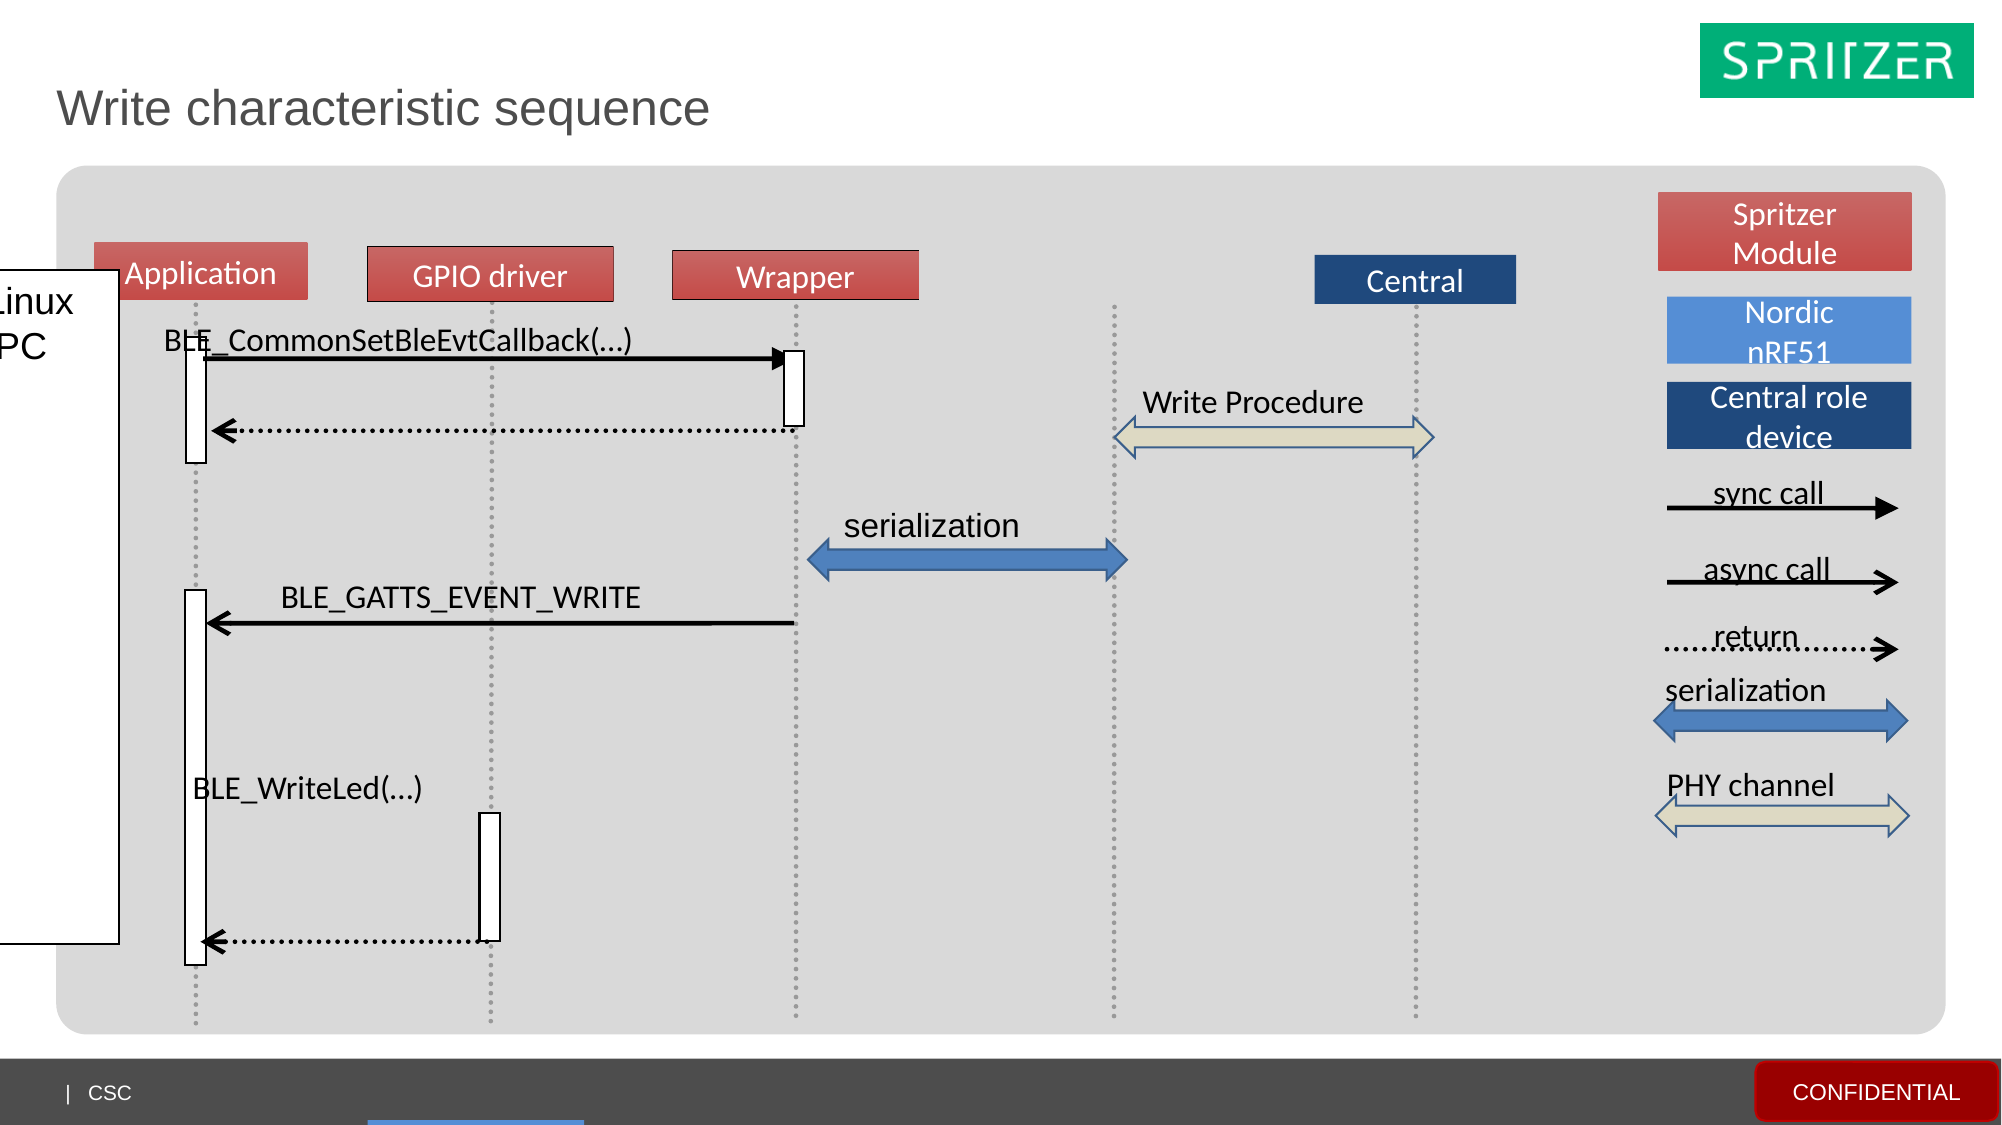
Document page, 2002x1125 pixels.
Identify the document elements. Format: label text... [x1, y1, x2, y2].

text_box [1655, 795, 1909, 836]
text_box [186, 365, 207, 463]
text_box [185, 589, 206, 759]
text_box [479, 813, 501, 941]
text_box userspace [367, 1120, 585, 1125]
text_box PHY channel [1652, 756, 1888, 810]
text_box [1830, 637, 1899, 660]
text_box [1114, 424, 1434, 458]
text_box serialization [829, 497, 1035, 551]
text_box Central role device [1667, 381, 1912, 449]
text_box serialization [1650, 660, 1881, 715]
text_box [200, 930, 487, 954]
text_box [783, 351, 805, 426]
picture [1700, 23, 1974, 98]
text_box BLE_CommonSetBleEvtCallback(…) [149, 310, 768, 365]
text_box async call [1688, 539, 1882, 594]
text_box return [1699, 606, 1830, 660]
text_box [768, 348, 783, 370]
text_box [1882, 573, 1899, 591]
text_box [1654, 700, 1908, 741]
text_box [807, 539, 1127, 580]
text_box Write characteristic sequence [56, 46, 1946, 165]
text_box Linux IPC [0, 270, 120, 945]
text_box Application [94, 242, 308, 300]
text_box BLE_WriteLed(…) [177, 759, 492, 813]
text_box Wrapper [672, 250, 919, 300]
text_box GPIO driver [367, 246, 614, 302]
text_box Central [1314, 254, 1517, 304]
text_box Write Procedure [1127, 373, 1422, 427]
text_box BLE_GATTS_EVENT_WRITE [266, 567, 731, 622]
text_box Spritzer Module [1658, 192, 1912, 271]
text_box Nordic nRF51 [1667, 296, 1912, 364]
text_box [1871, 497, 1899, 519]
text_box [185, 813, 206, 966]
text_box [211, 419, 793, 443]
text_box sync call [1698, 463, 1871, 518]
